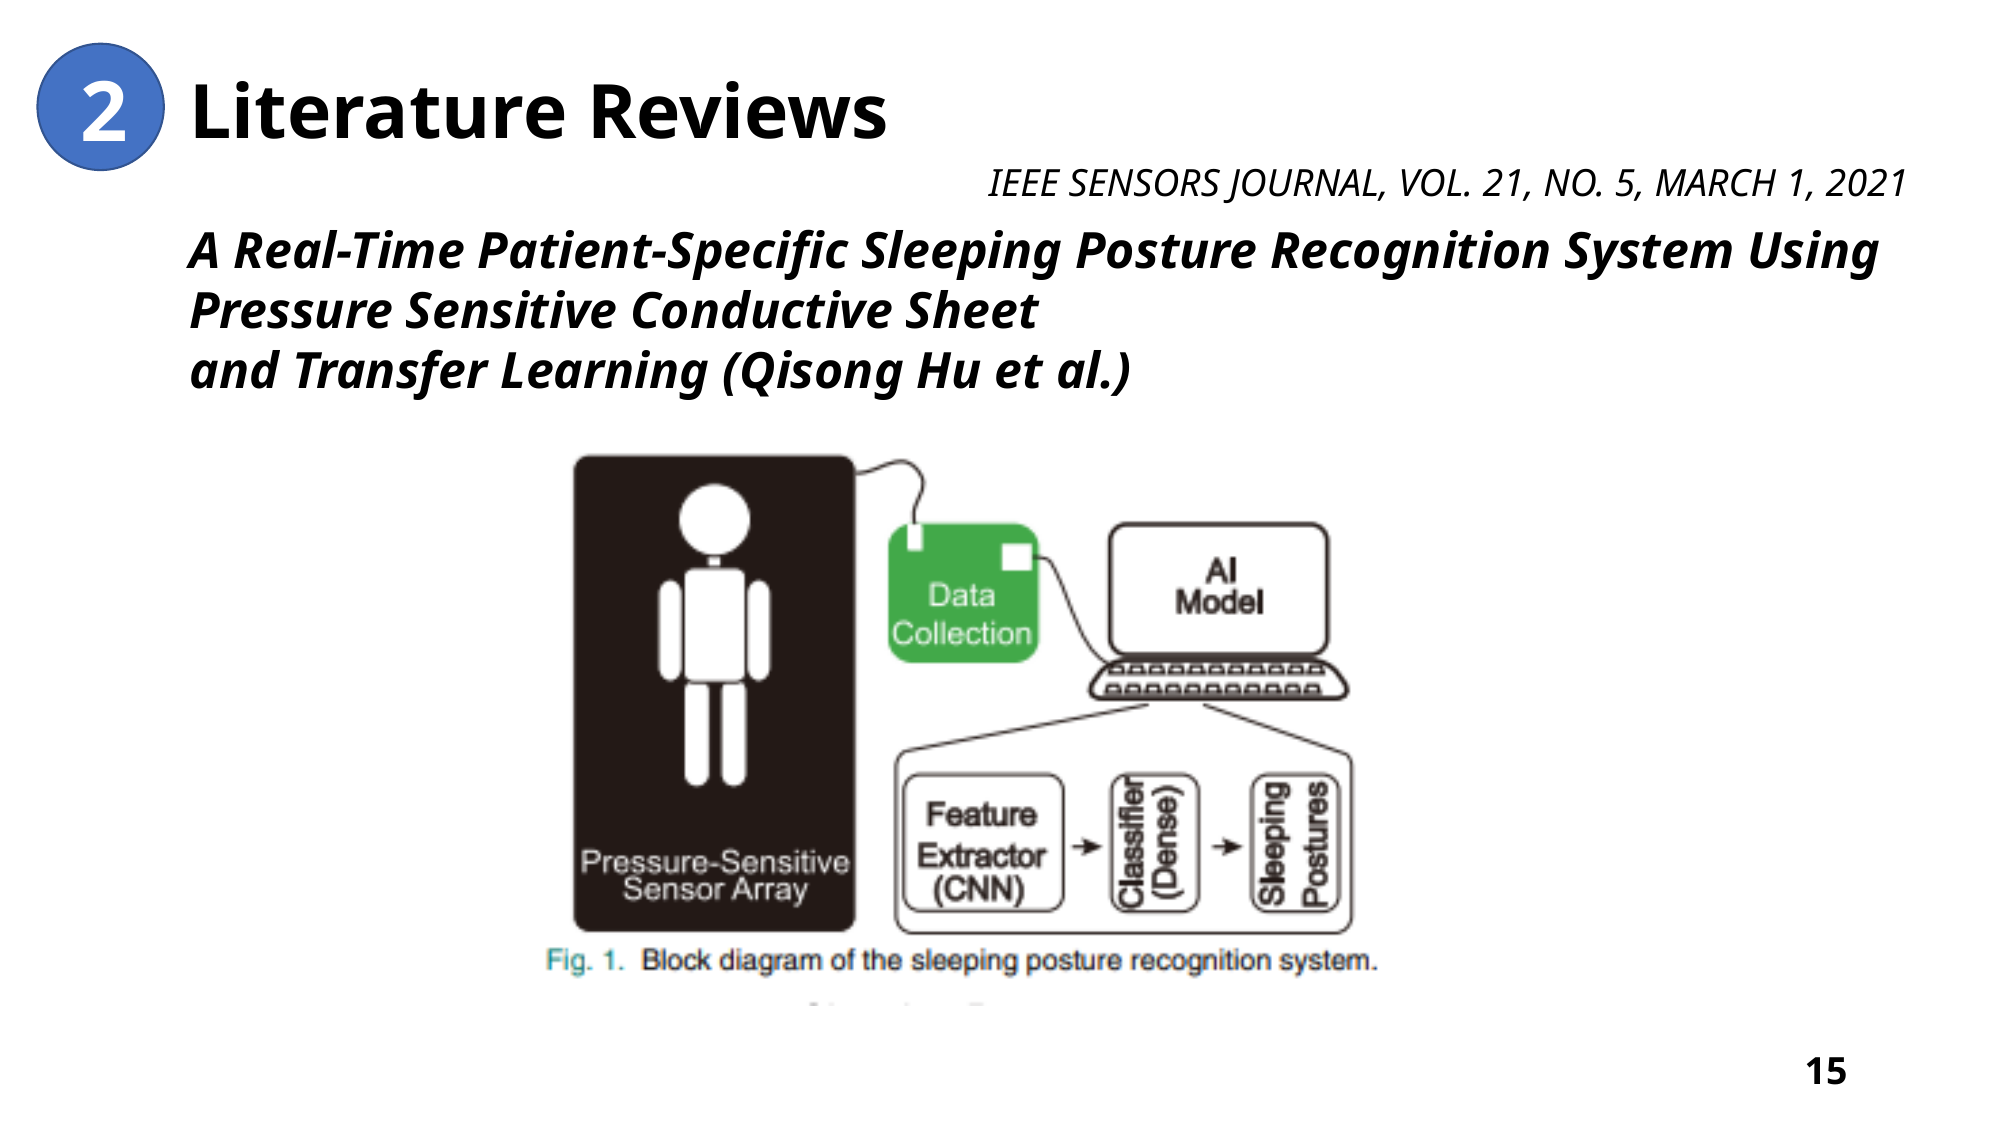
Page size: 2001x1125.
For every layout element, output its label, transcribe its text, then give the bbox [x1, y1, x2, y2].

text_box A Real-Time Patient-Specific Sleeping Posture Recognition System Using Pressure Sensitive Conductive Sheet and Transfer Learning (Qisong Hu et al.) [174, 211, 1978, 406]
text_box IEEE SENSORS JOURNAL, VOL. 21, NO. 5, MARCH 1, 2021 [163, 151, 1934, 211]
slide_number 15 [1412, 1042, 1863, 1103]
picture [512, 422, 1413, 1006]
text_box Literature Reviews [174, 56, 1954, 161]
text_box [37, 43, 164, 171]
